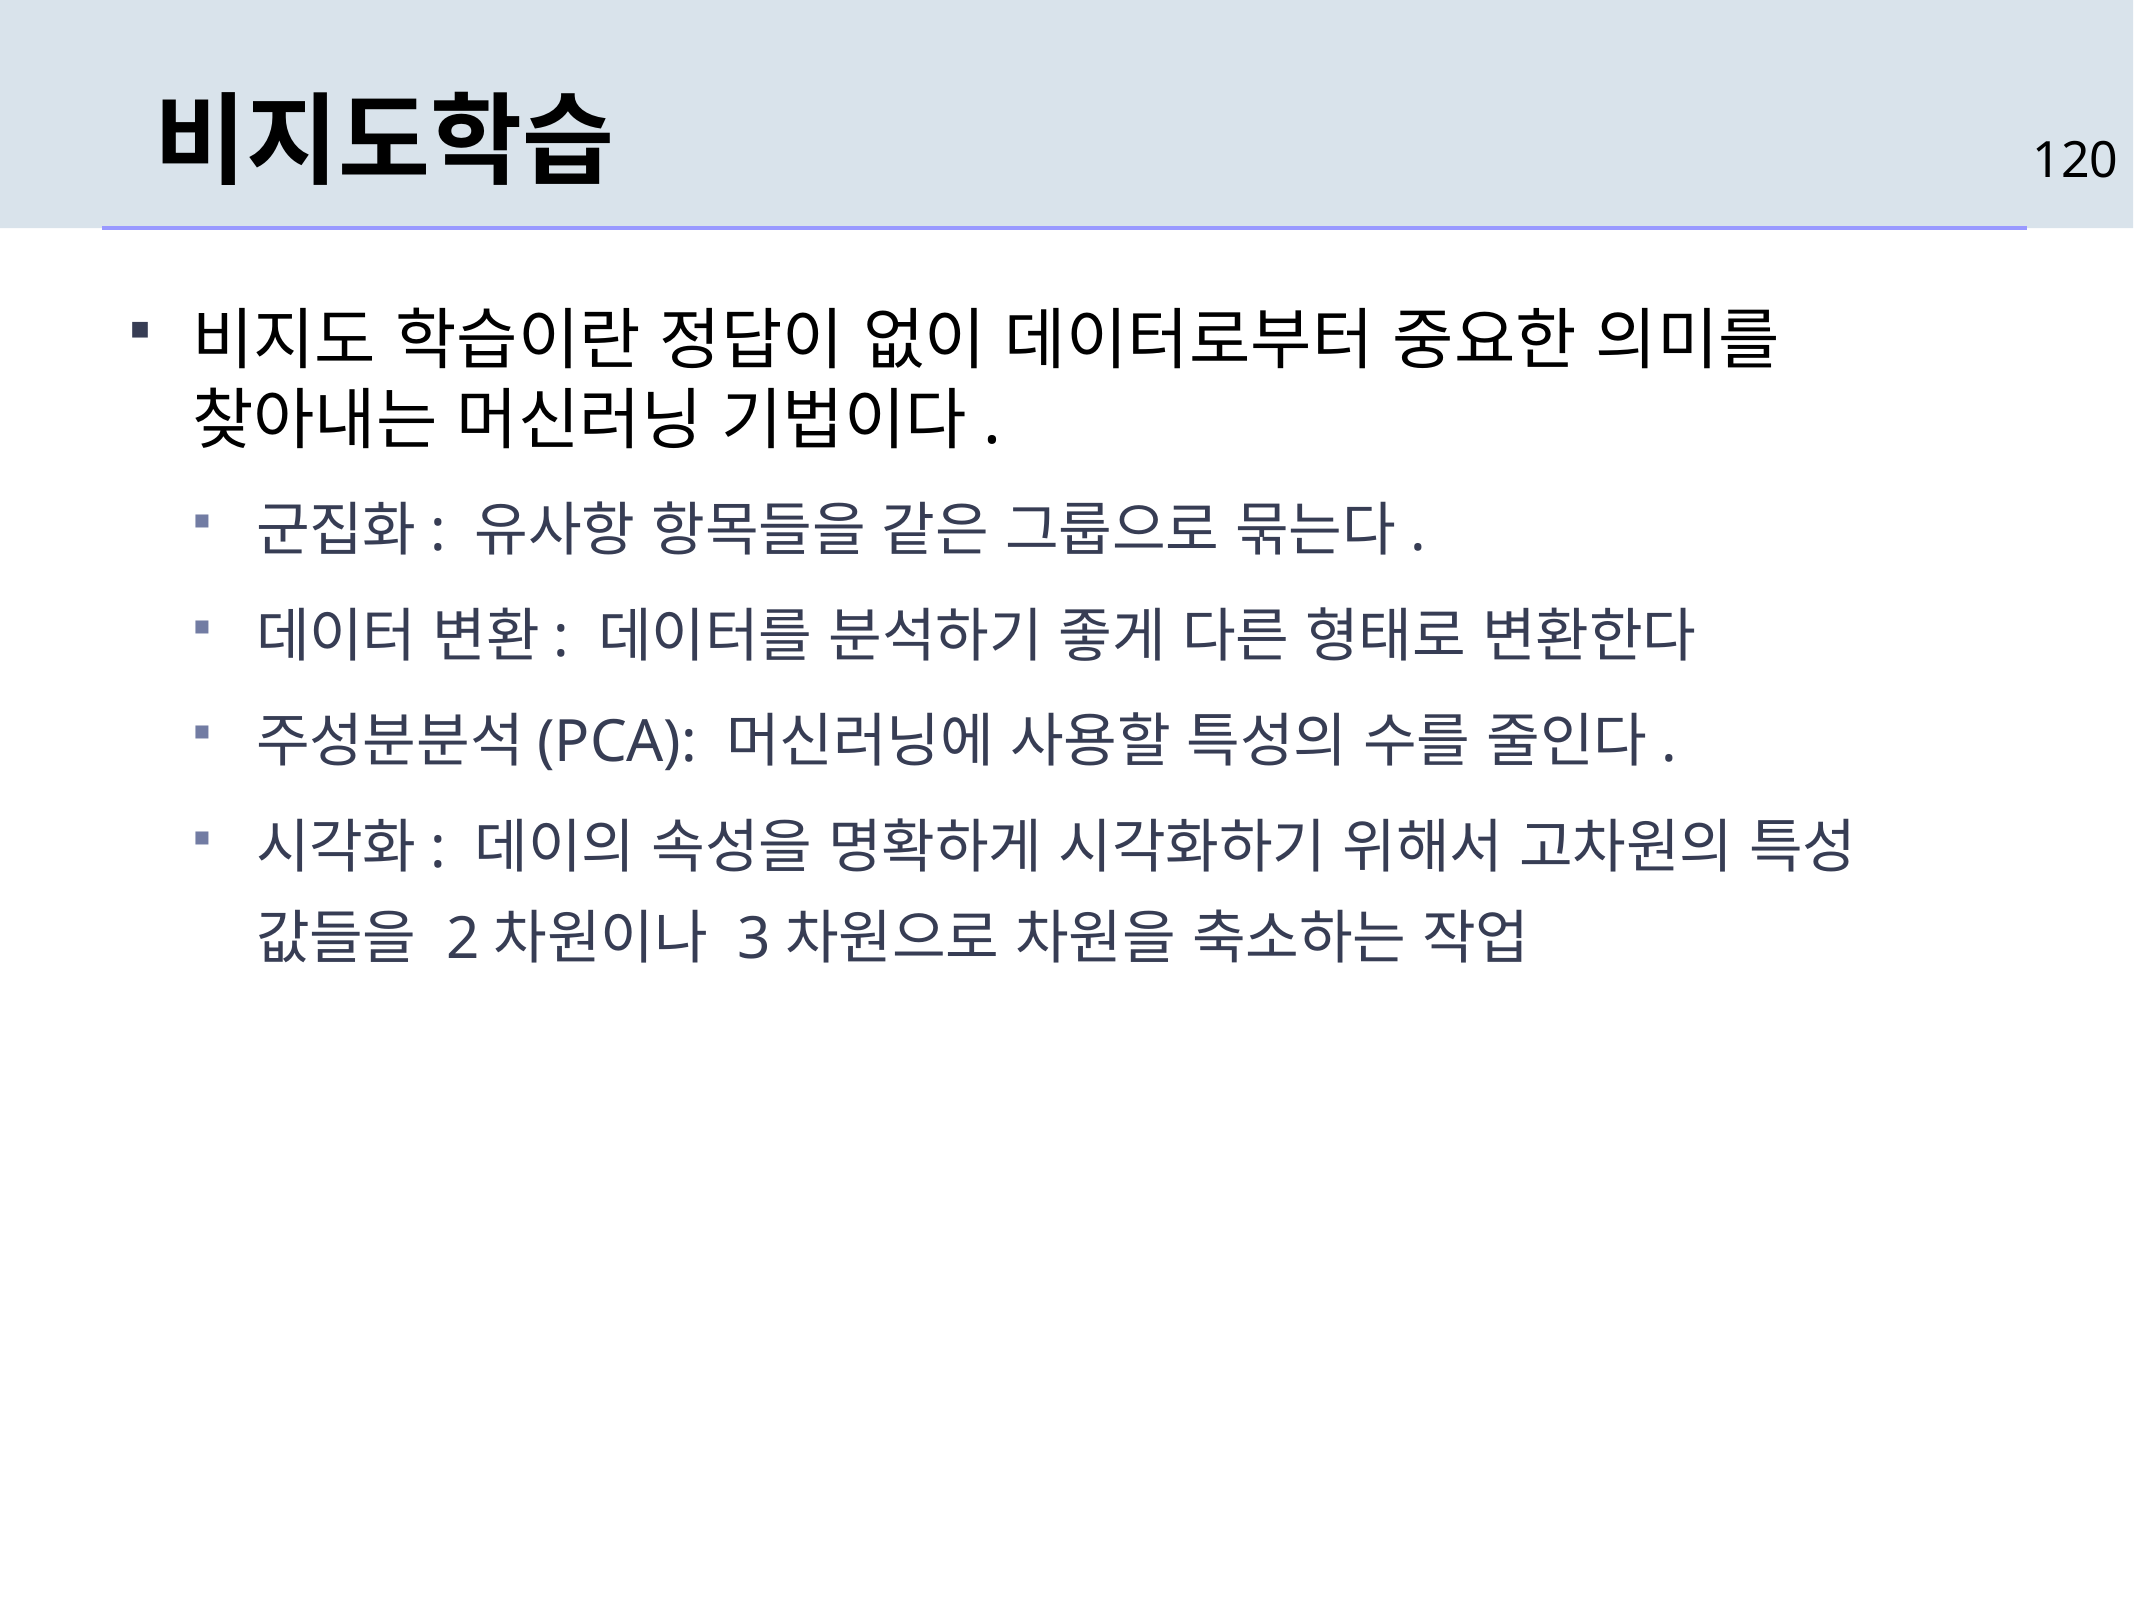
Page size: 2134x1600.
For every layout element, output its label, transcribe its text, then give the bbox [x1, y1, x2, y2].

list 비지도 학습이란 정답이 없이 데이터로부터 중요한 의미를 찾아내는 머신러닝 기법이다. 군집화: 유사항 항목들을 같은 그룹으로 묶는다. 데이터 변환: 데이터를 분석하기 좋게 다른 형태로 변환한다 주성분분석(PCA): 머신러닝에 사용할 특성의 수를 줄인다. 시각화: 데이의 속성을 명확하게 시각화하기 위해서 고차원의 특성 값들을 2차원이나 3차원으로 차원을 축소하는 작업 [106, 285, 2027, 1438]
title 비지도학습 [133, 55, 2024, 208]
slide_number 120 [2011, 116, 2134, 203]
